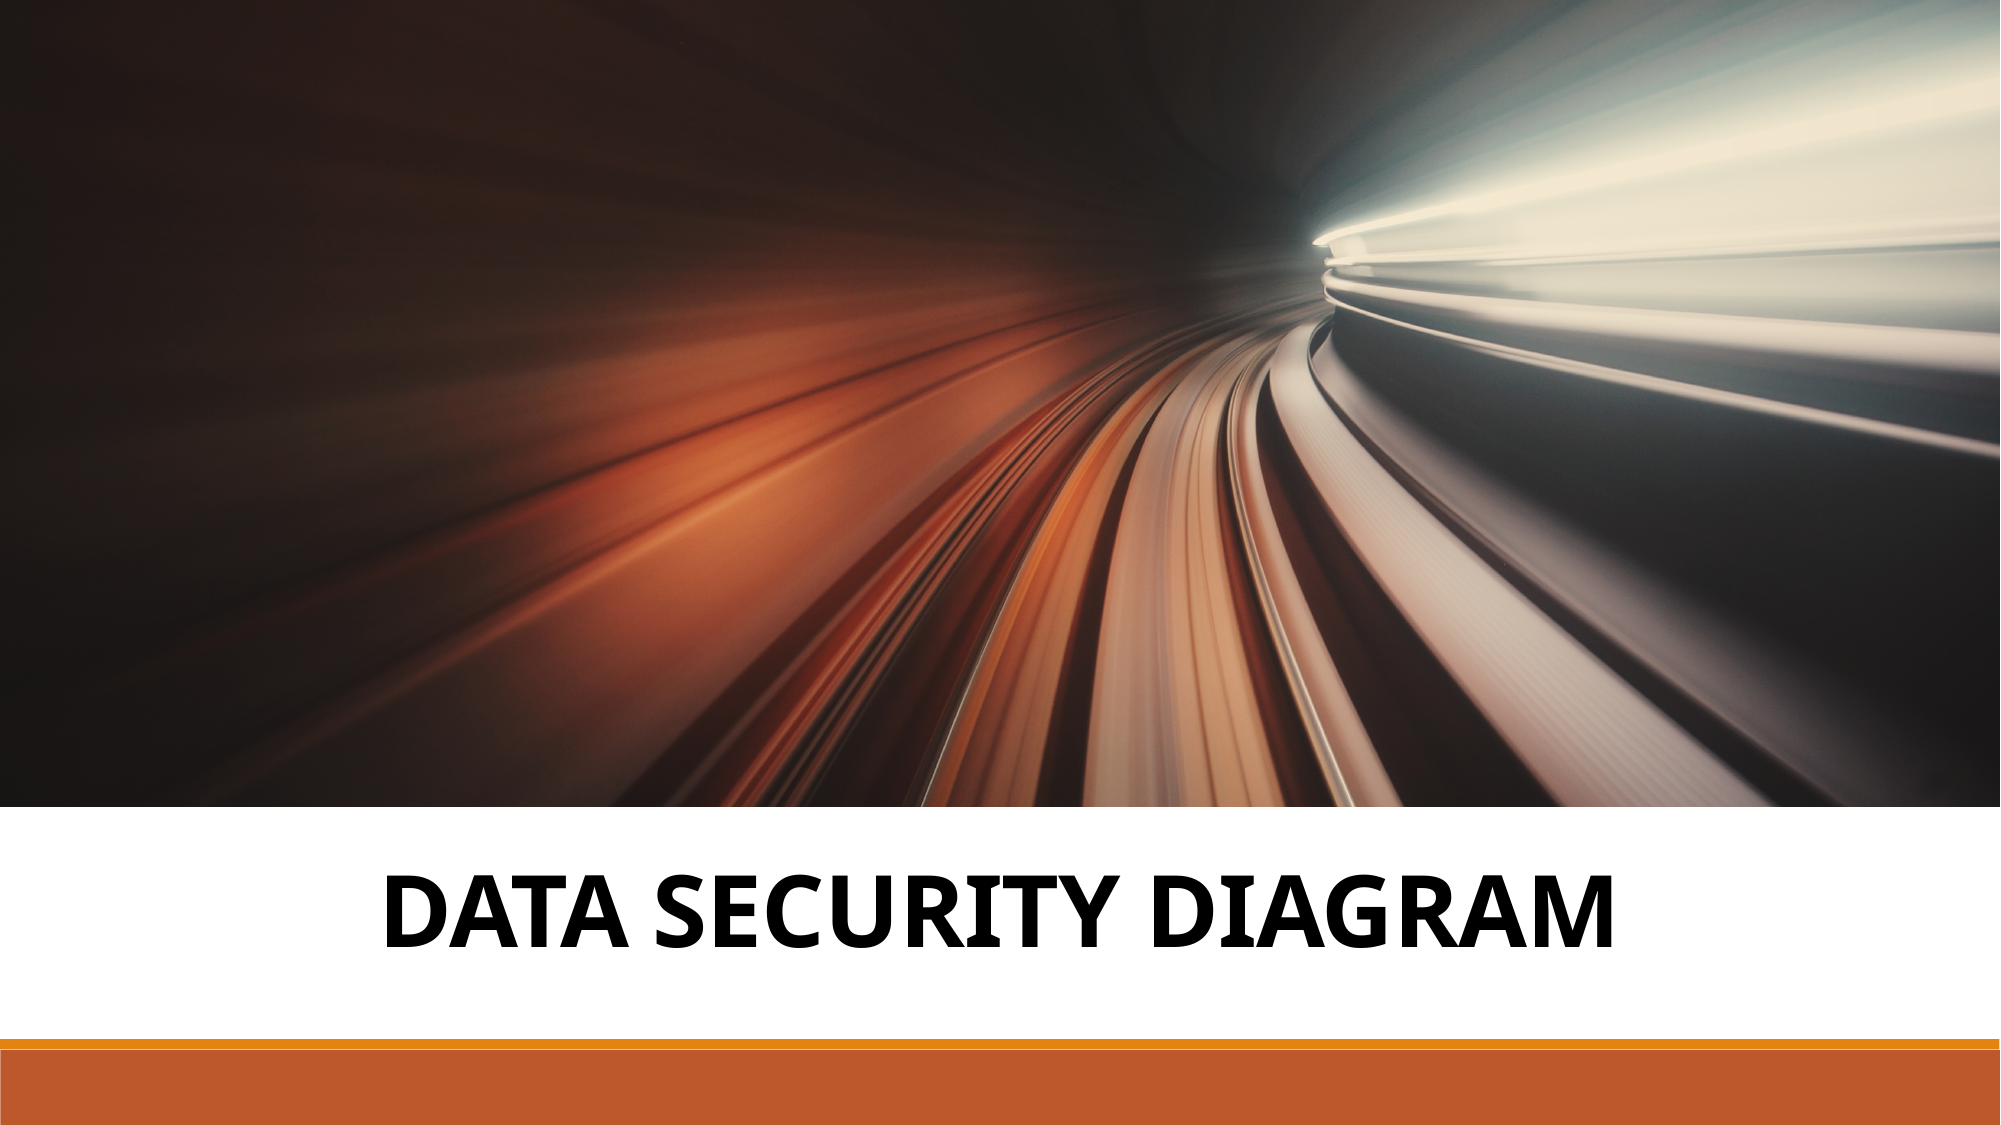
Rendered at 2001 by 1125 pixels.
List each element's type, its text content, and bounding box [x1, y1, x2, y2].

subtitle IR. KHAKIM GHOZALI M.MT [174, 999, 1825, 1065]
picture [0, 0, 2000, 807]
title DATA SECURITY DIAGRAM [174, 840, 1825, 975]
